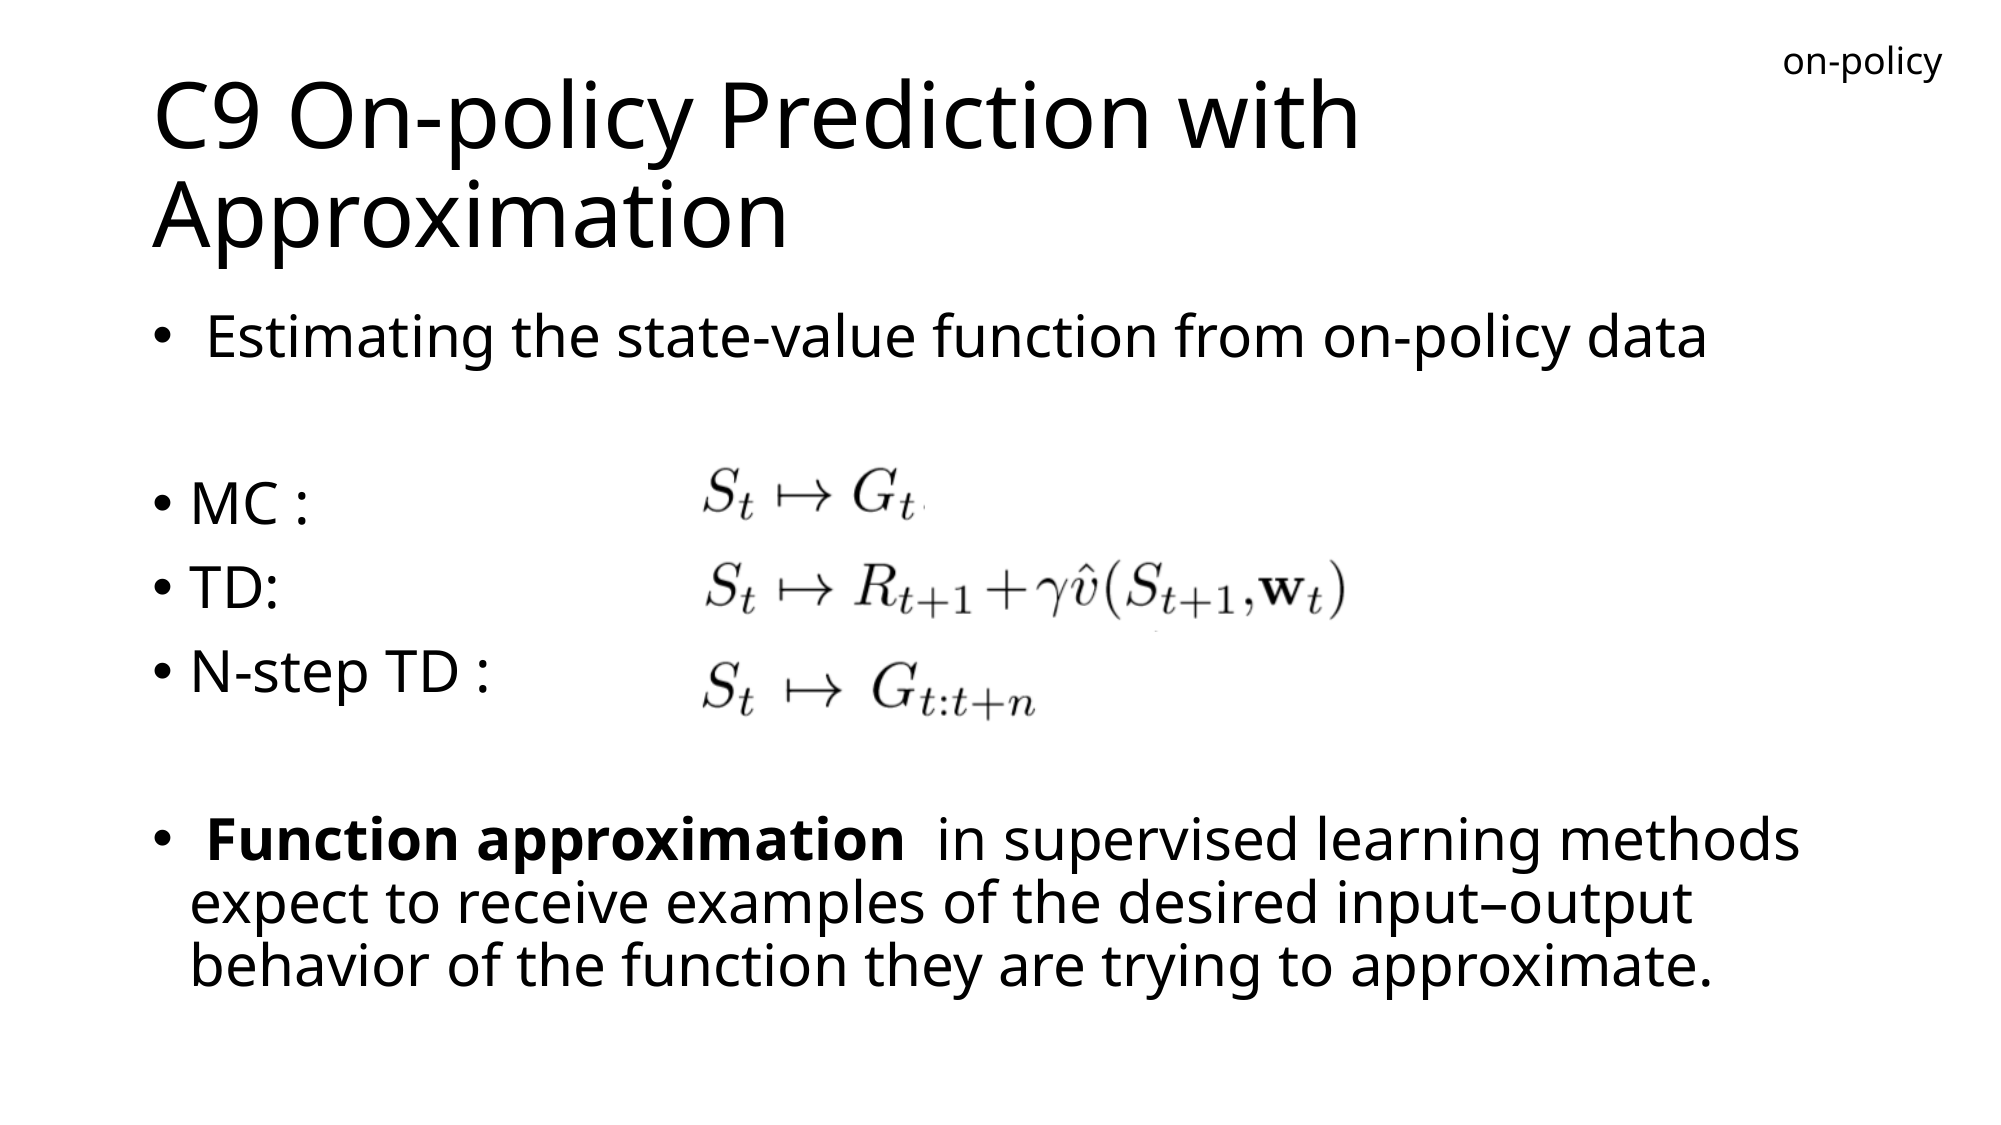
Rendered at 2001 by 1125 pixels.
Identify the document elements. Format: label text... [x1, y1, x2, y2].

title C9 On-policy Prediction with Approximation [137, 59, 1937, 278]
text_box on-policy [1767, 29, 1958, 90]
picture [699, 653, 1043, 724]
picture [699, 454, 925, 529]
picture [699, 550, 1354, 632]
